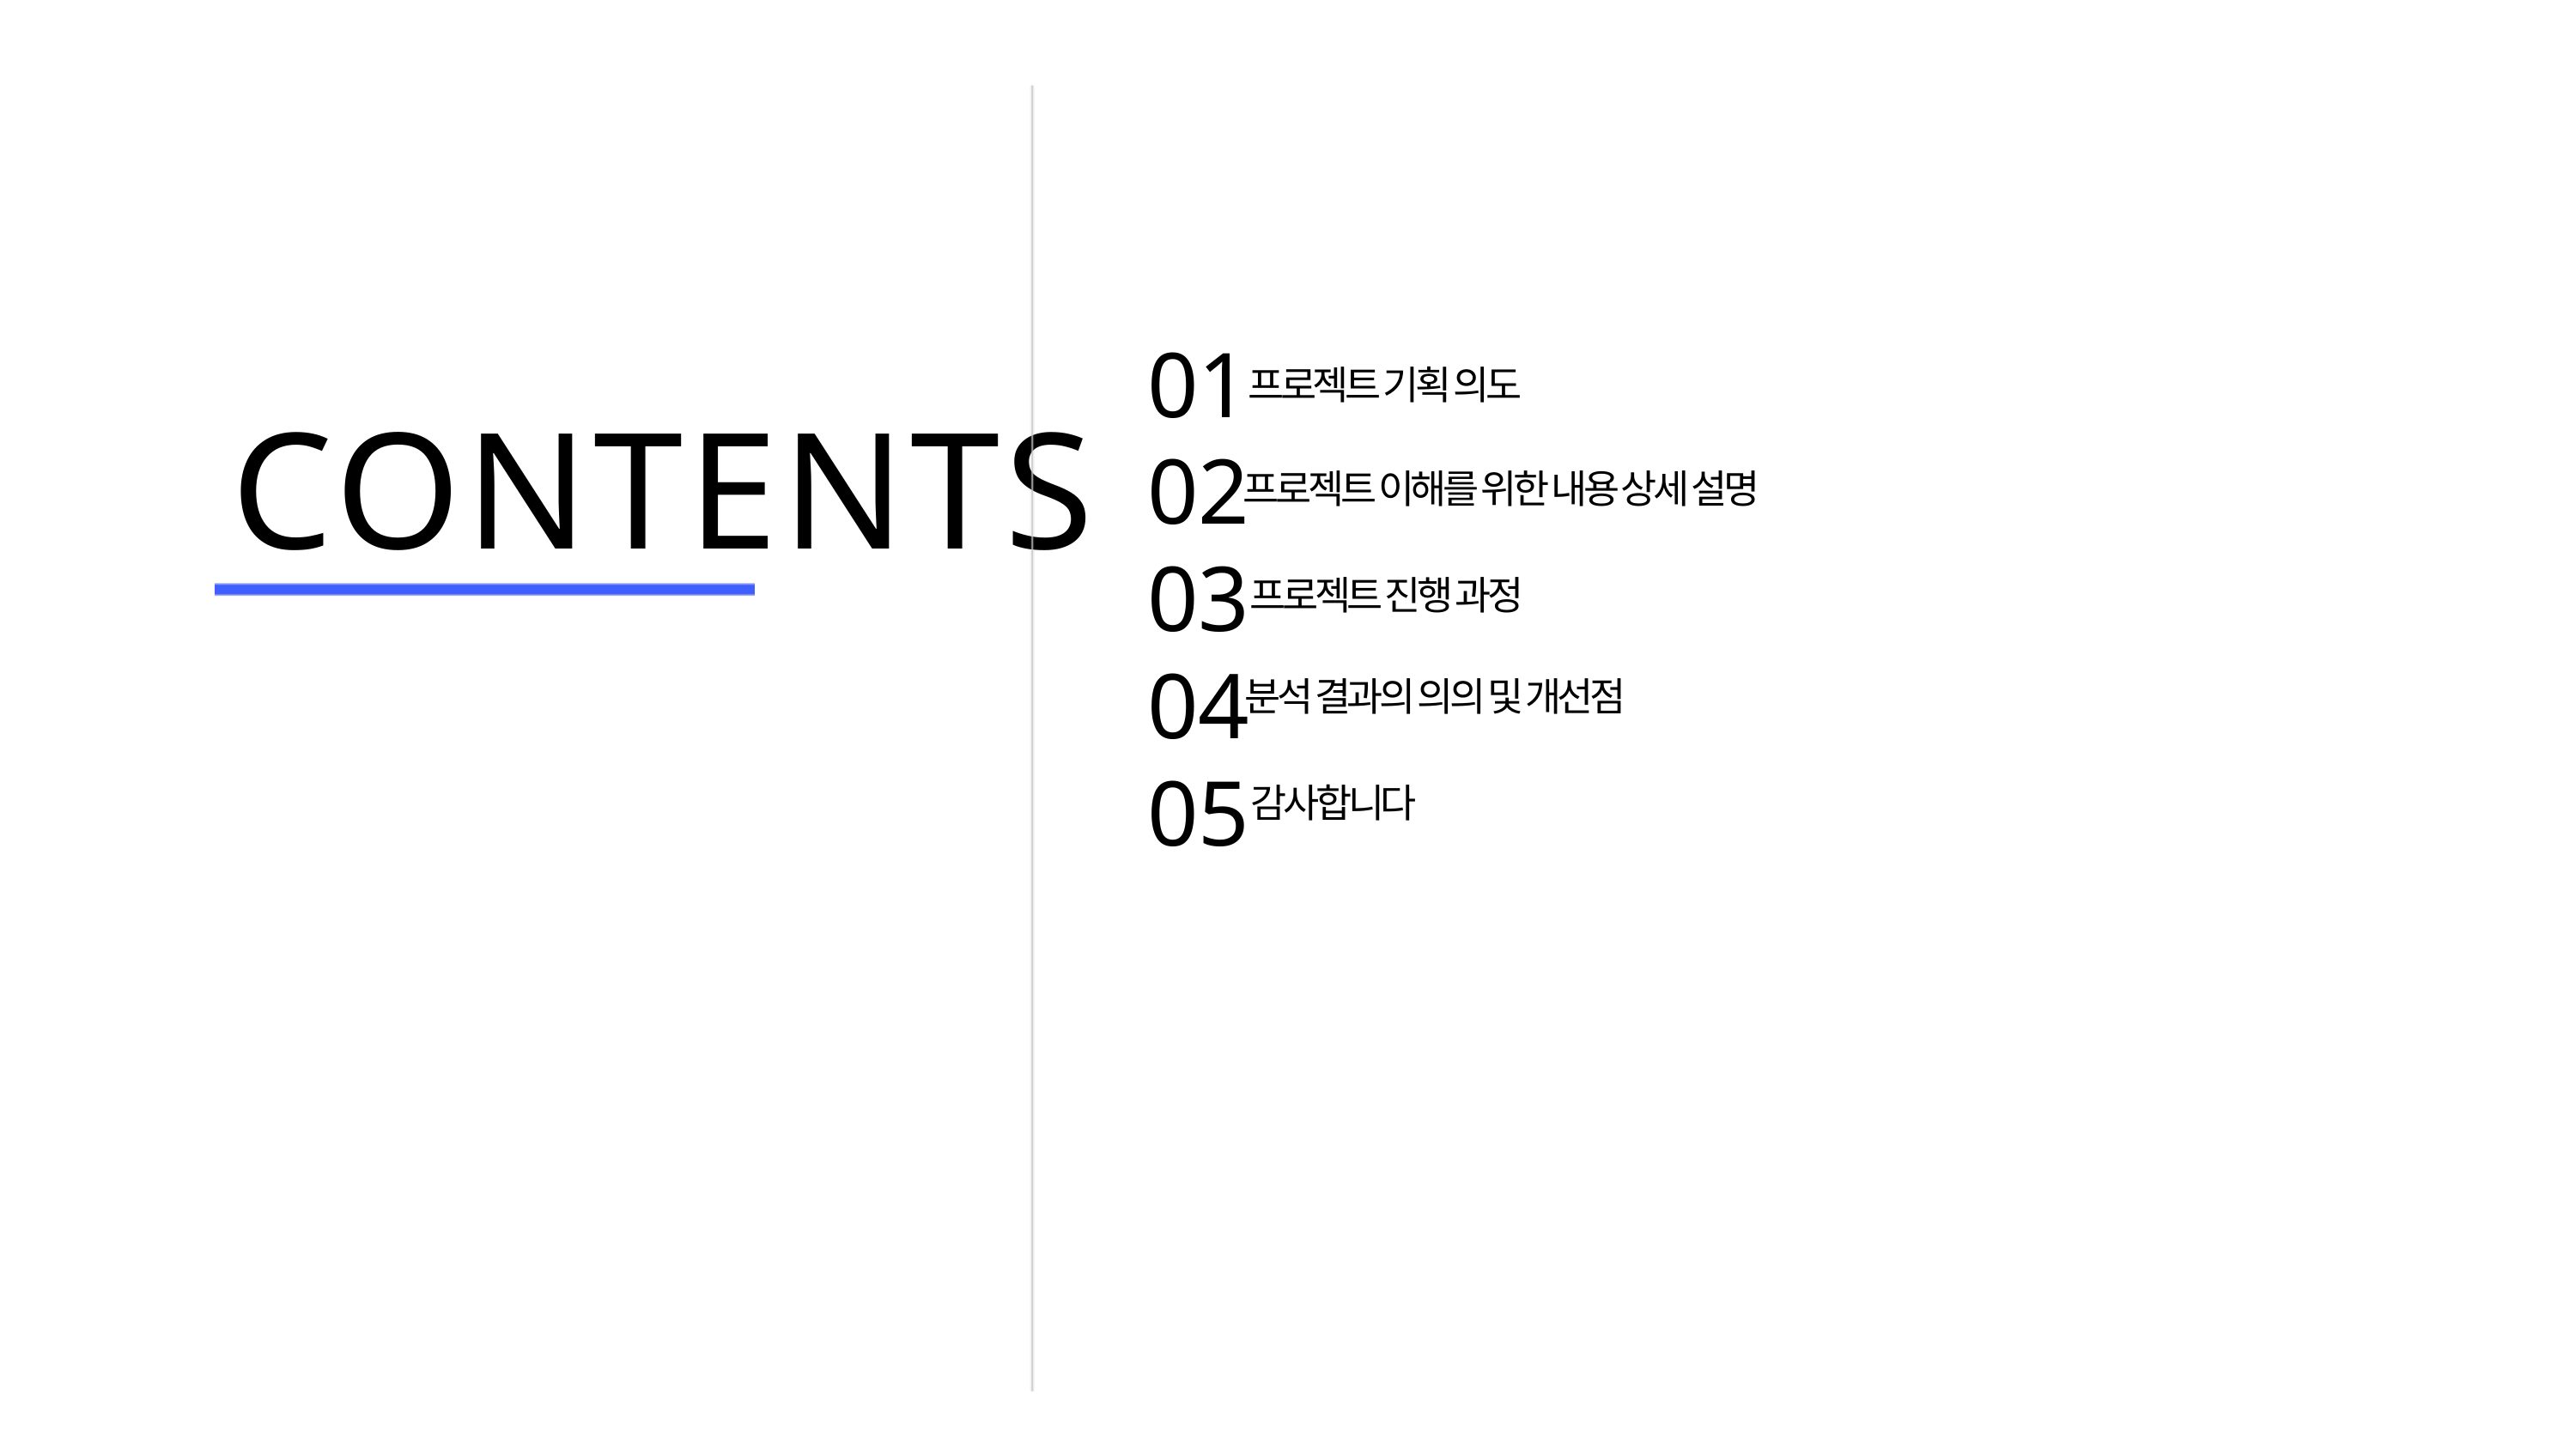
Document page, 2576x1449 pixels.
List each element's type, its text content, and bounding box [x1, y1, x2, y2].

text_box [379, 735, 1686, 742]
text_box 프로젝트 이해를 위한 내용 상세 설명 [1230, 458, 2450, 518]
picture [1030, 87, 1035, 735]
text_box 분석 결과의 의의 및 개선점 [1231, 665, 2451, 725]
picture [1030, 742, 1035, 1391]
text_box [215, 567, 755, 612]
text_box 01 02 03 04 05 [1134, 321, 1286, 734]
text_box 감사합니다 [1237, 772, 2458, 832]
text_box 프로젝트 기획 의도 [1235, 354, 2193, 414]
text_box CONTENTS [1036, 381, 1132, 588]
text_box 01 02 03 04 05 [1134, 749, 1286, 909]
text_box 프로젝트 진행 과정 [1236, 564, 2457, 625]
text_box CONTENTS [218, 381, 1029, 588]
